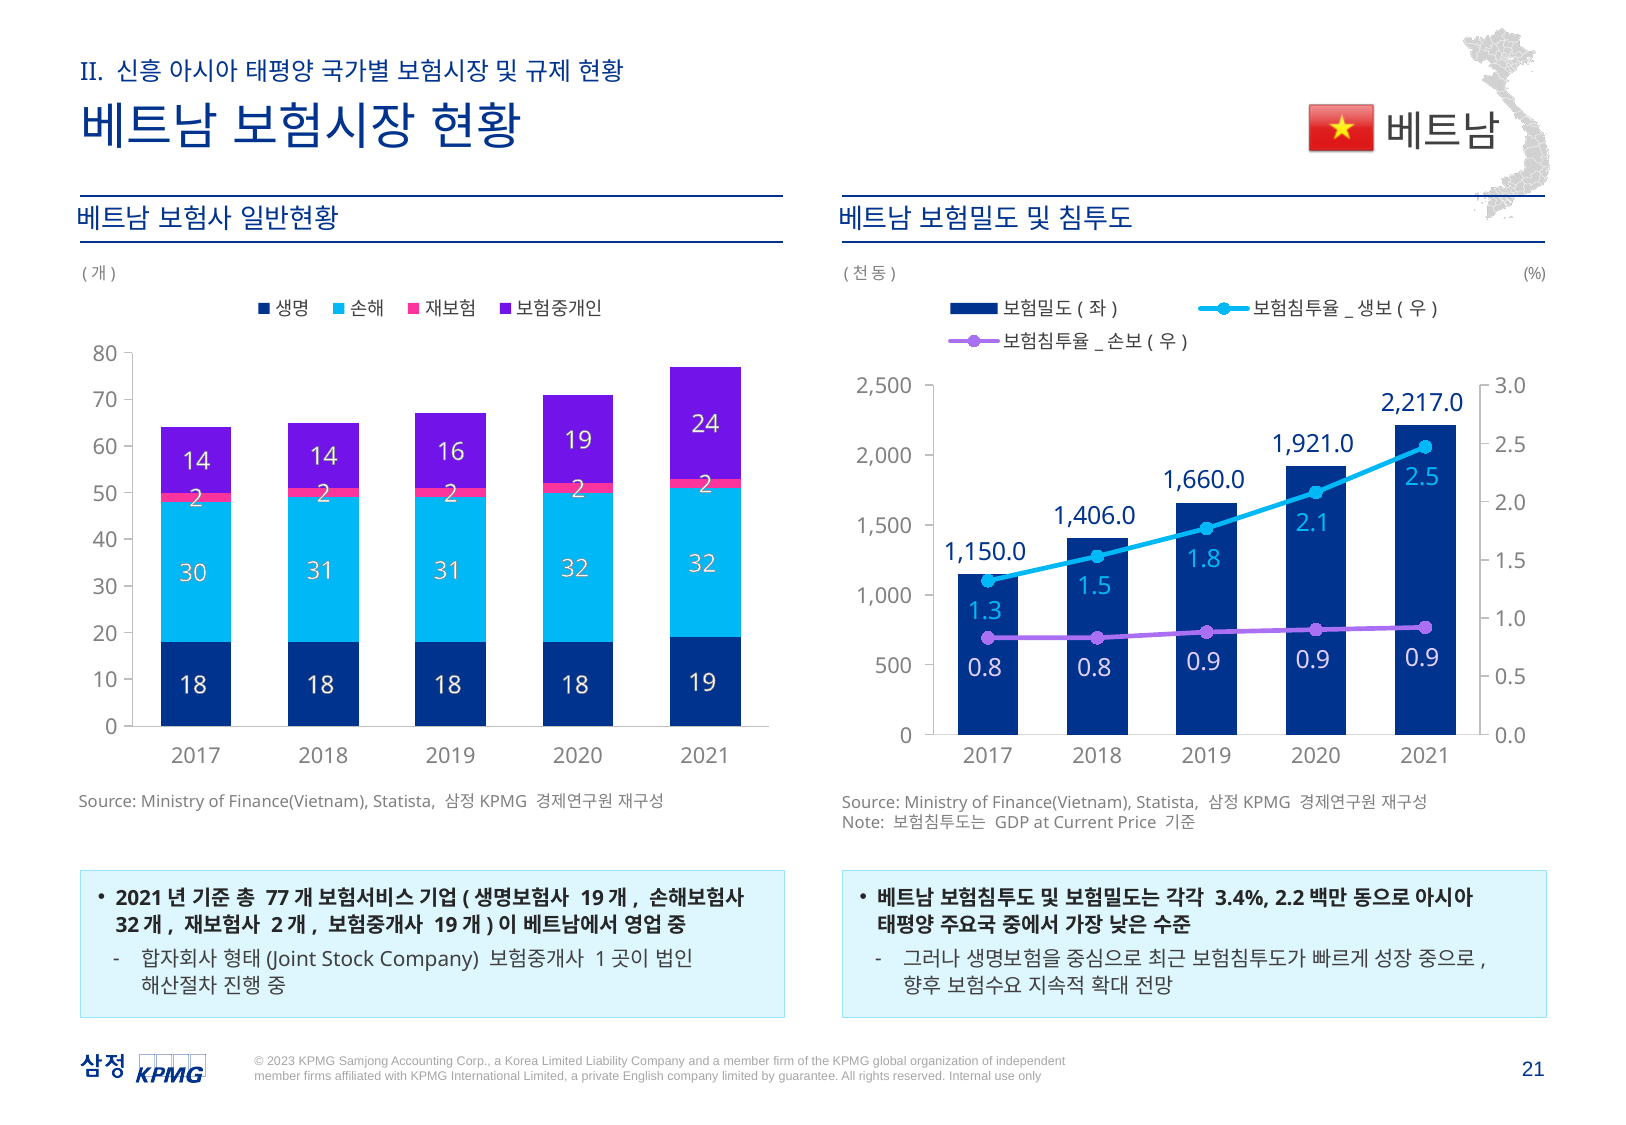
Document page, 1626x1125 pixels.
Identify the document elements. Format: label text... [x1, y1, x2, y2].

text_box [78, 196, 784, 781]
list 베트남 보험시장 현황 [80, 101, 1302, 155]
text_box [841, 196, 1547, 1018]
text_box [1307, 28, 1625, 220]
list II. 신흥 아시아 태평양 국가별 보험시장 및 규제 현황 [80, 54, 1302, 85]
picture [80, 1054, 206, 1083]
text_box Source: Ministry of Finance(Vietnam), Statista, 삼정KPMG 경제연구원 재구성 [78, 788, 783, 811]
text_box 2021년 기준 총 77개 보험서비스 기업(생명보험사 19개, 손해보험사 32개, 재보험사 2개, 보험중개사 19개)이 베트남에서 영업 중 합자회사 형태(Joint Stock Company) 보험중개사 1곳이 법인 해산절차 진행 중 [80, 869, 785, 1018]
